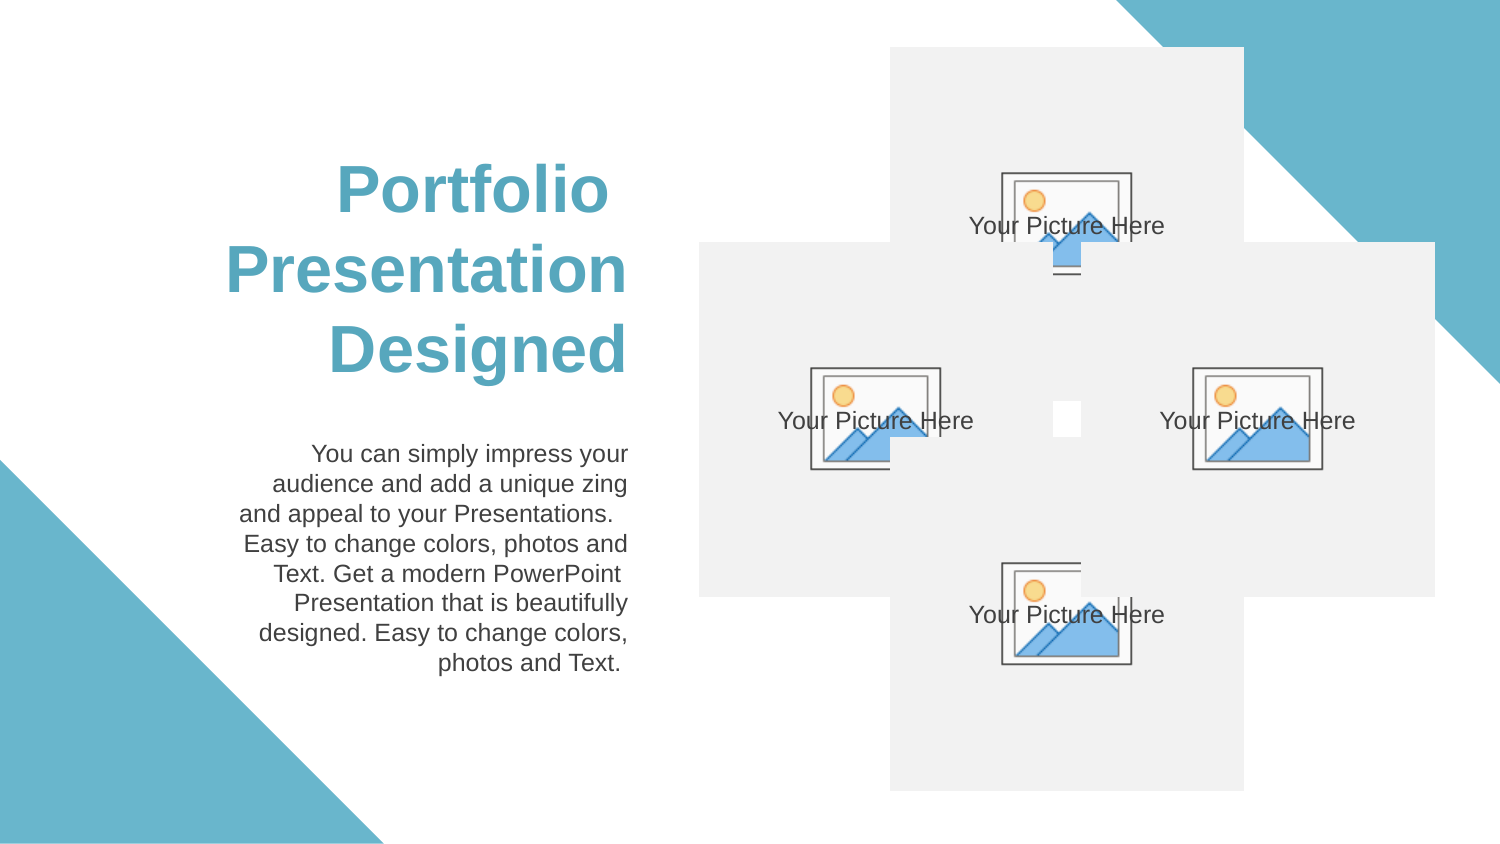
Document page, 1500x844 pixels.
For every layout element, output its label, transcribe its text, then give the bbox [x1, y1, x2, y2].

picture [698, 46, 1436, 792]
text_box Portfolio Presentation Designed [100, 138, 644, 411]
text_box You can simply impress your audience and add a unique zing and appeal to your Presentations. Easy to change colors, photos and Text. Get a modern PowerPoint Presentation that is beautifully designed. Easy to change colors, photos and Text. [218, 429, 644, 685]
